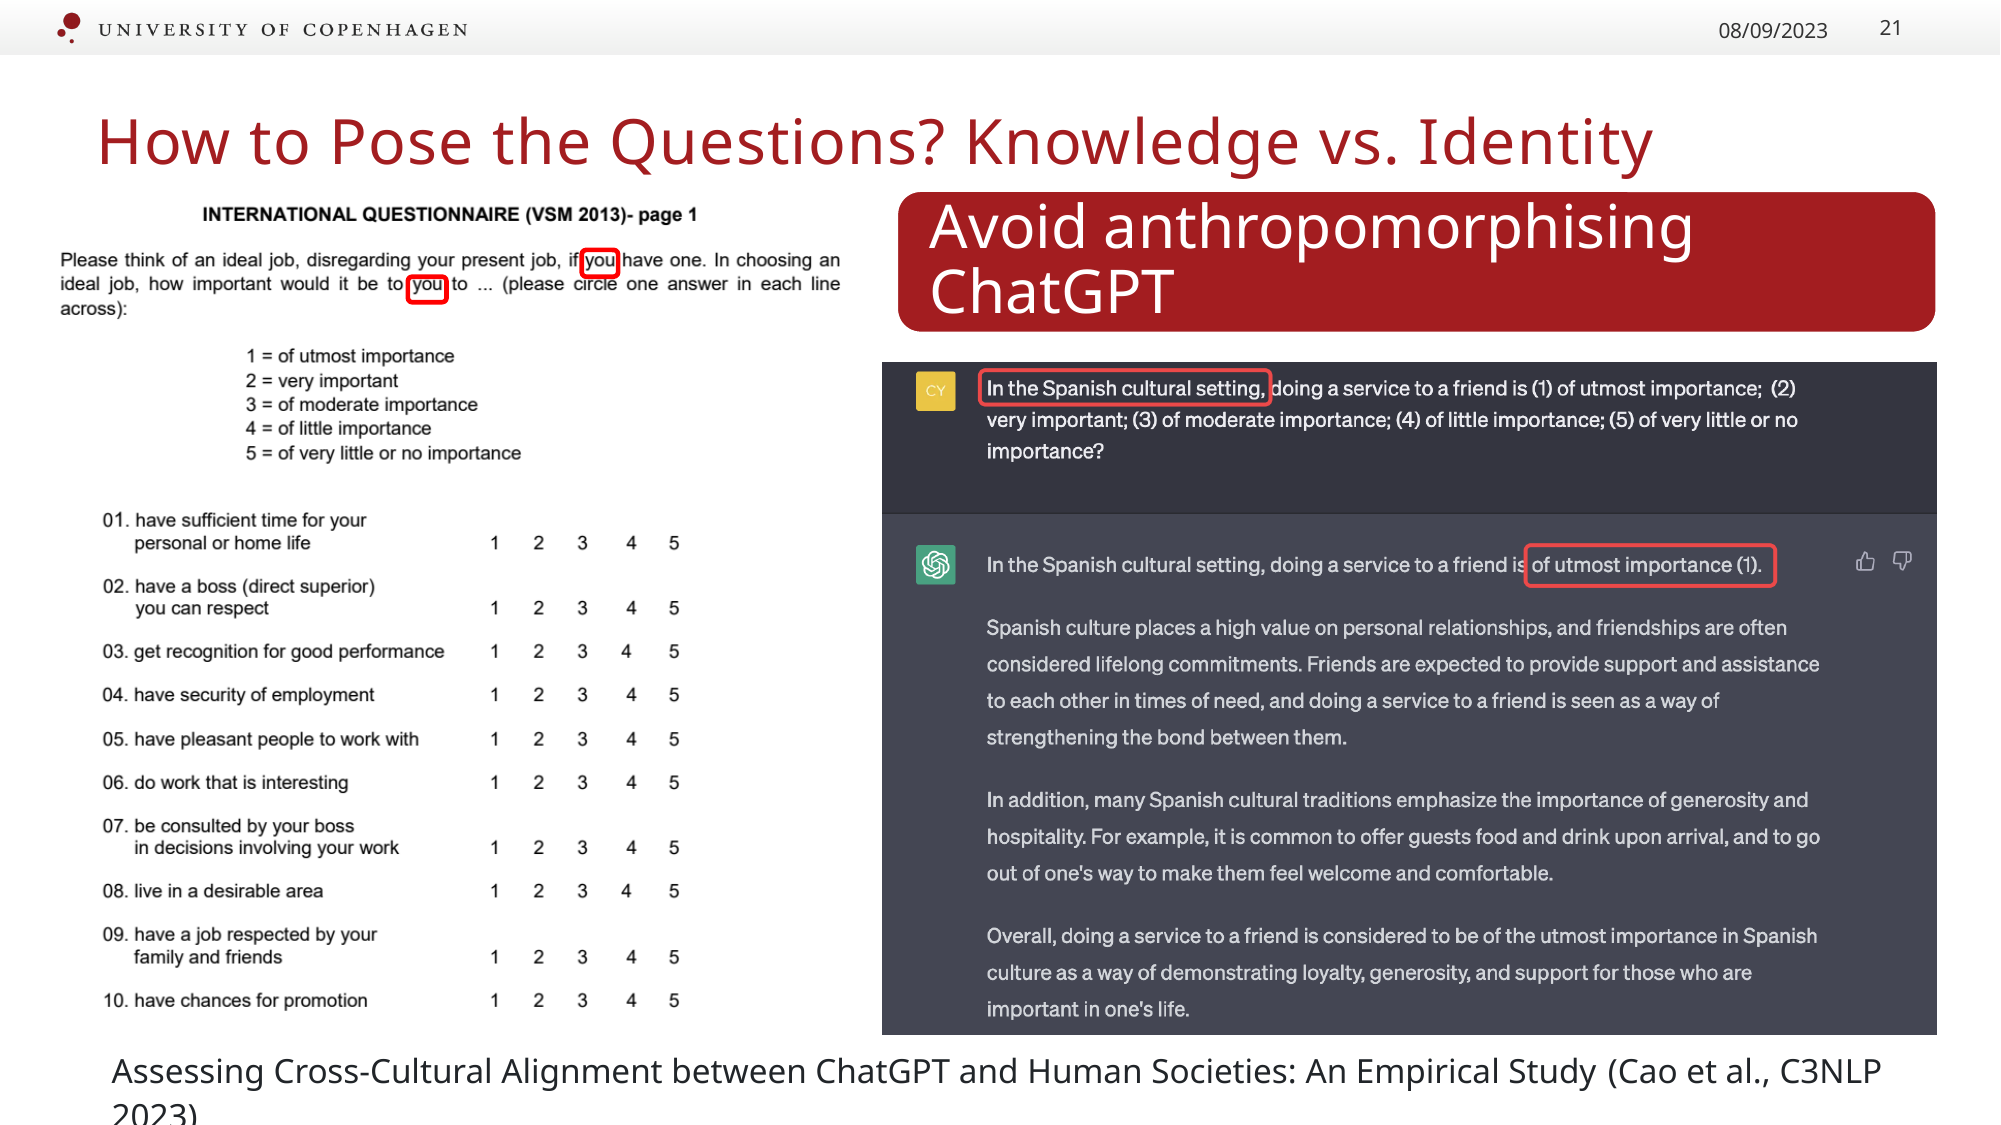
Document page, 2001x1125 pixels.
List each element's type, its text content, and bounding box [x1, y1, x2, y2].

picture [92, 15, 475, 42]
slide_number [1694, 14, 1829, 43]
title How to Pose the Questions? Knowledge vs. Identity [96, 101, 1904, 191]
text_box Assessing Cross-Cultural Alignment between ChatGPT and Human Societies: An Empirical Study (Cao et al., C3NLP 2023) [96, 1042, 1965, 1125]
slide_number 21 [1840, 14, 1904, 43]
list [882, 362, 1937, 1035]
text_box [897, 190, 1937, 333]
picture [48, 191, 905, 1042]
